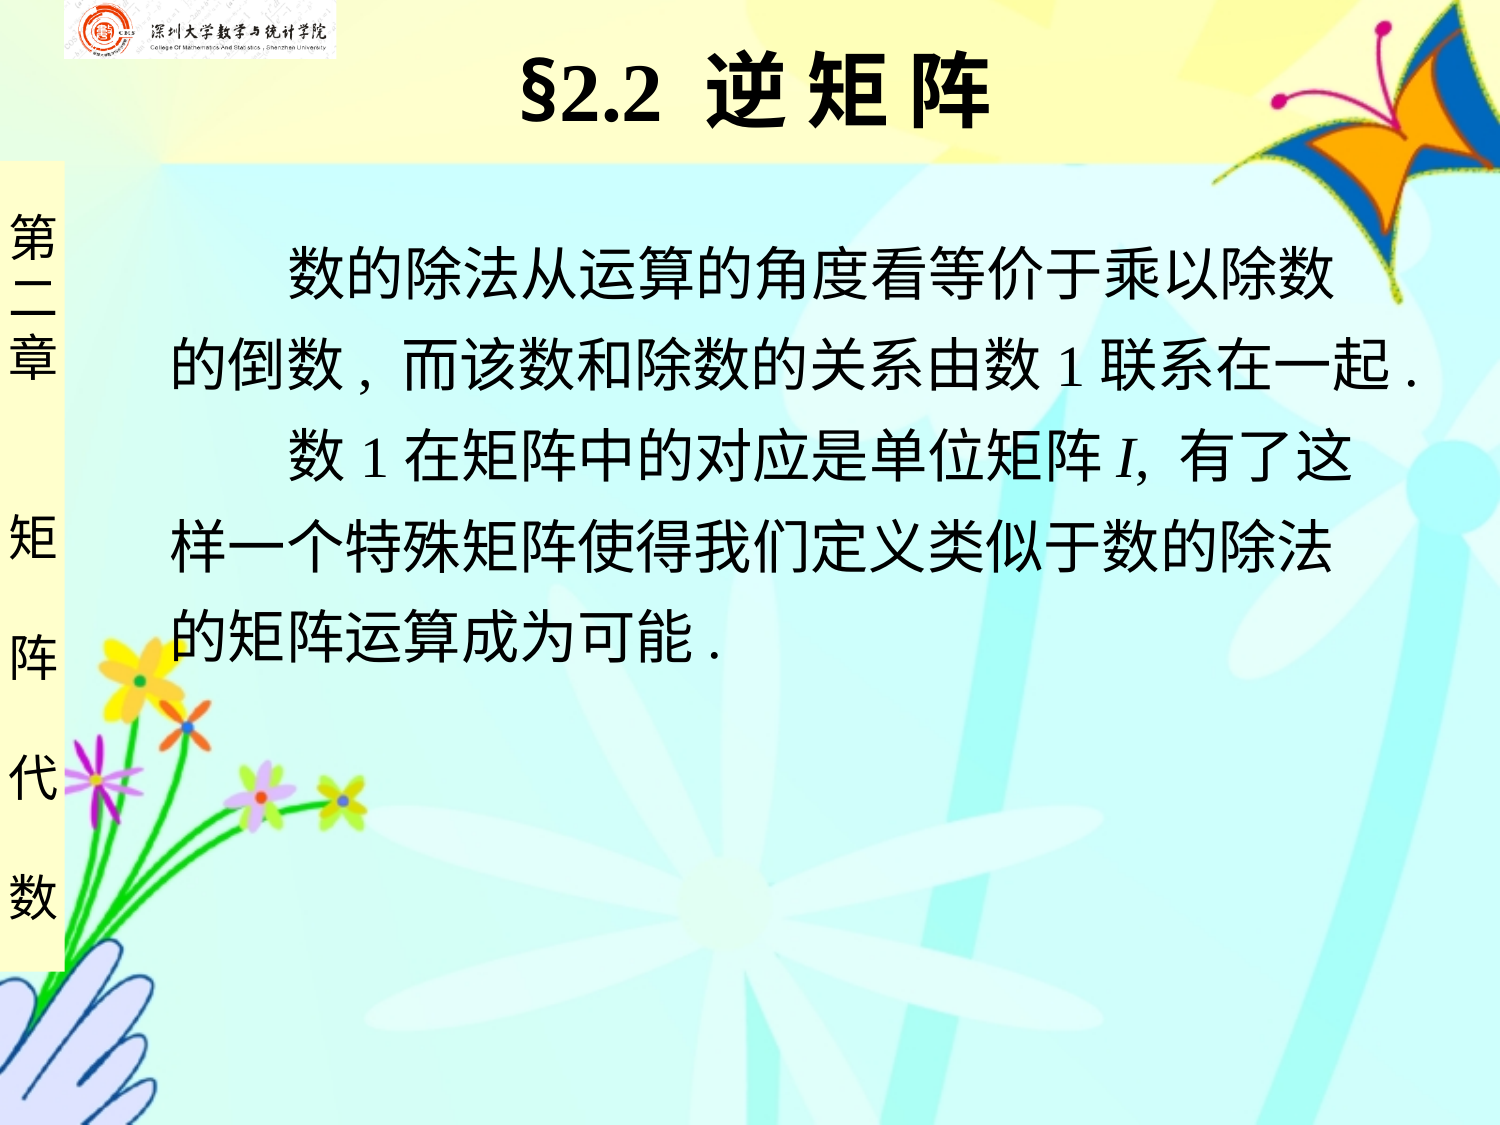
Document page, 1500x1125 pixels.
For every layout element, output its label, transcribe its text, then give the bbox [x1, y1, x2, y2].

text_box 数的除法从运算的角度看等价于乘以除数 的倒数, 而该数和除数的关系由数1联系在一起. 数1在矩阵中的对应是单位矩阵I, 有了这 样一个特殊矩阵使得我们定义类似于数的除法 的矩阵运算成为可能. [154, 208, 1434, 678]
title §2.2 逆 矩 阵 [503, 0, 1034, 191]
picture [0, 0, 1500, 1125]
